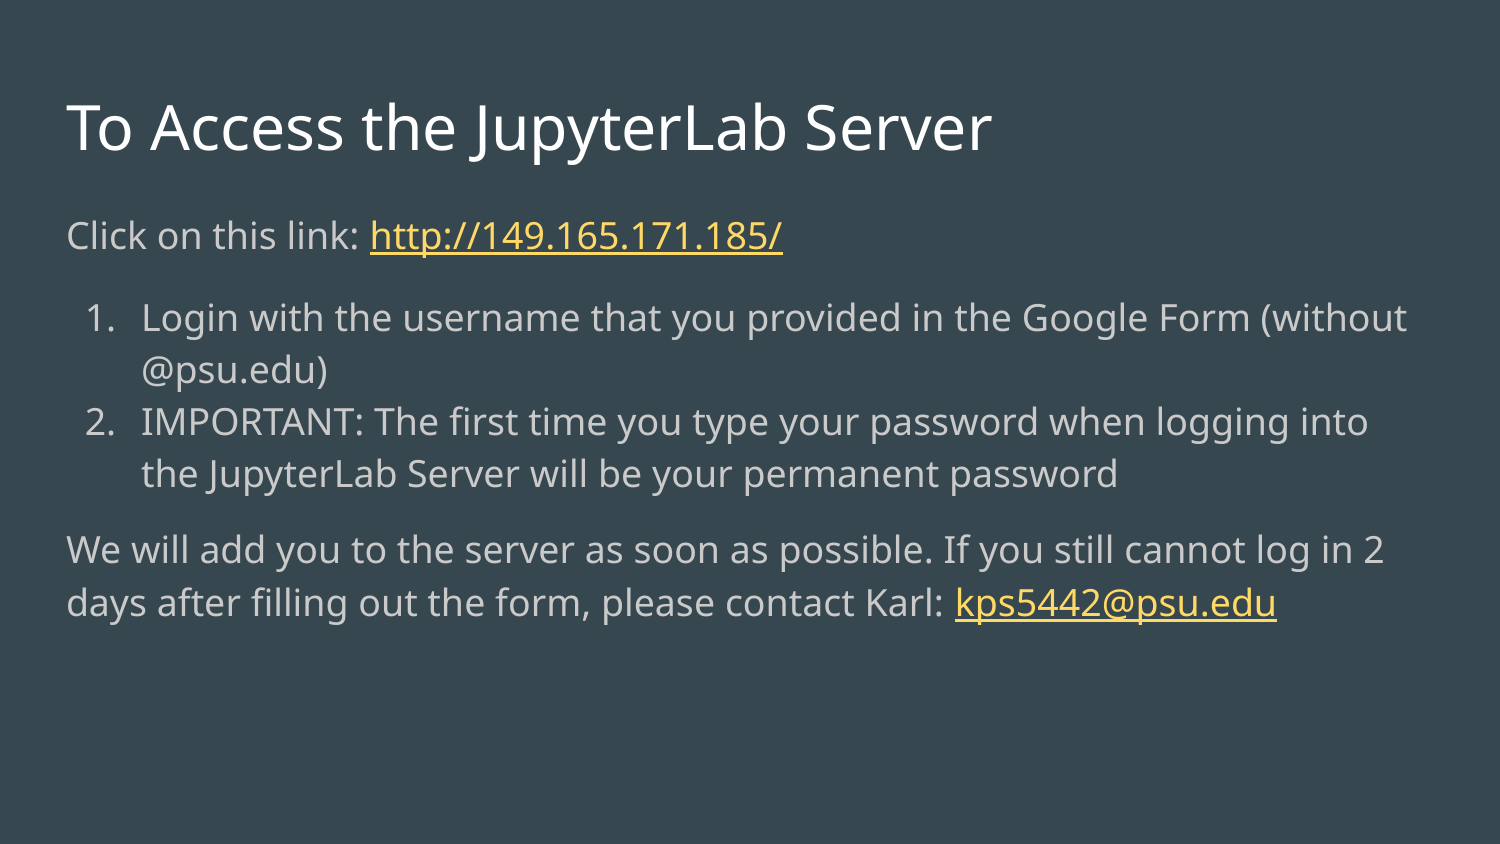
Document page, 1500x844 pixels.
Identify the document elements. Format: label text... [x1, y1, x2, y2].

title To Access the JupyterLab Server [51, 72, 1449, 167]
list Click on this link: http://149.165.171.185/ Login with the username that you provided in the Google Form (without @psu.edu) IMPORTANT: The first time you type your password when logging into the JupyterLab Server will be your permanent password We will add you to the server as soon as possible. If you still cannot log in 2 days after filling out the form, please contact Karl: kps5442@psu.edu [51, 189, 1449, 750]
